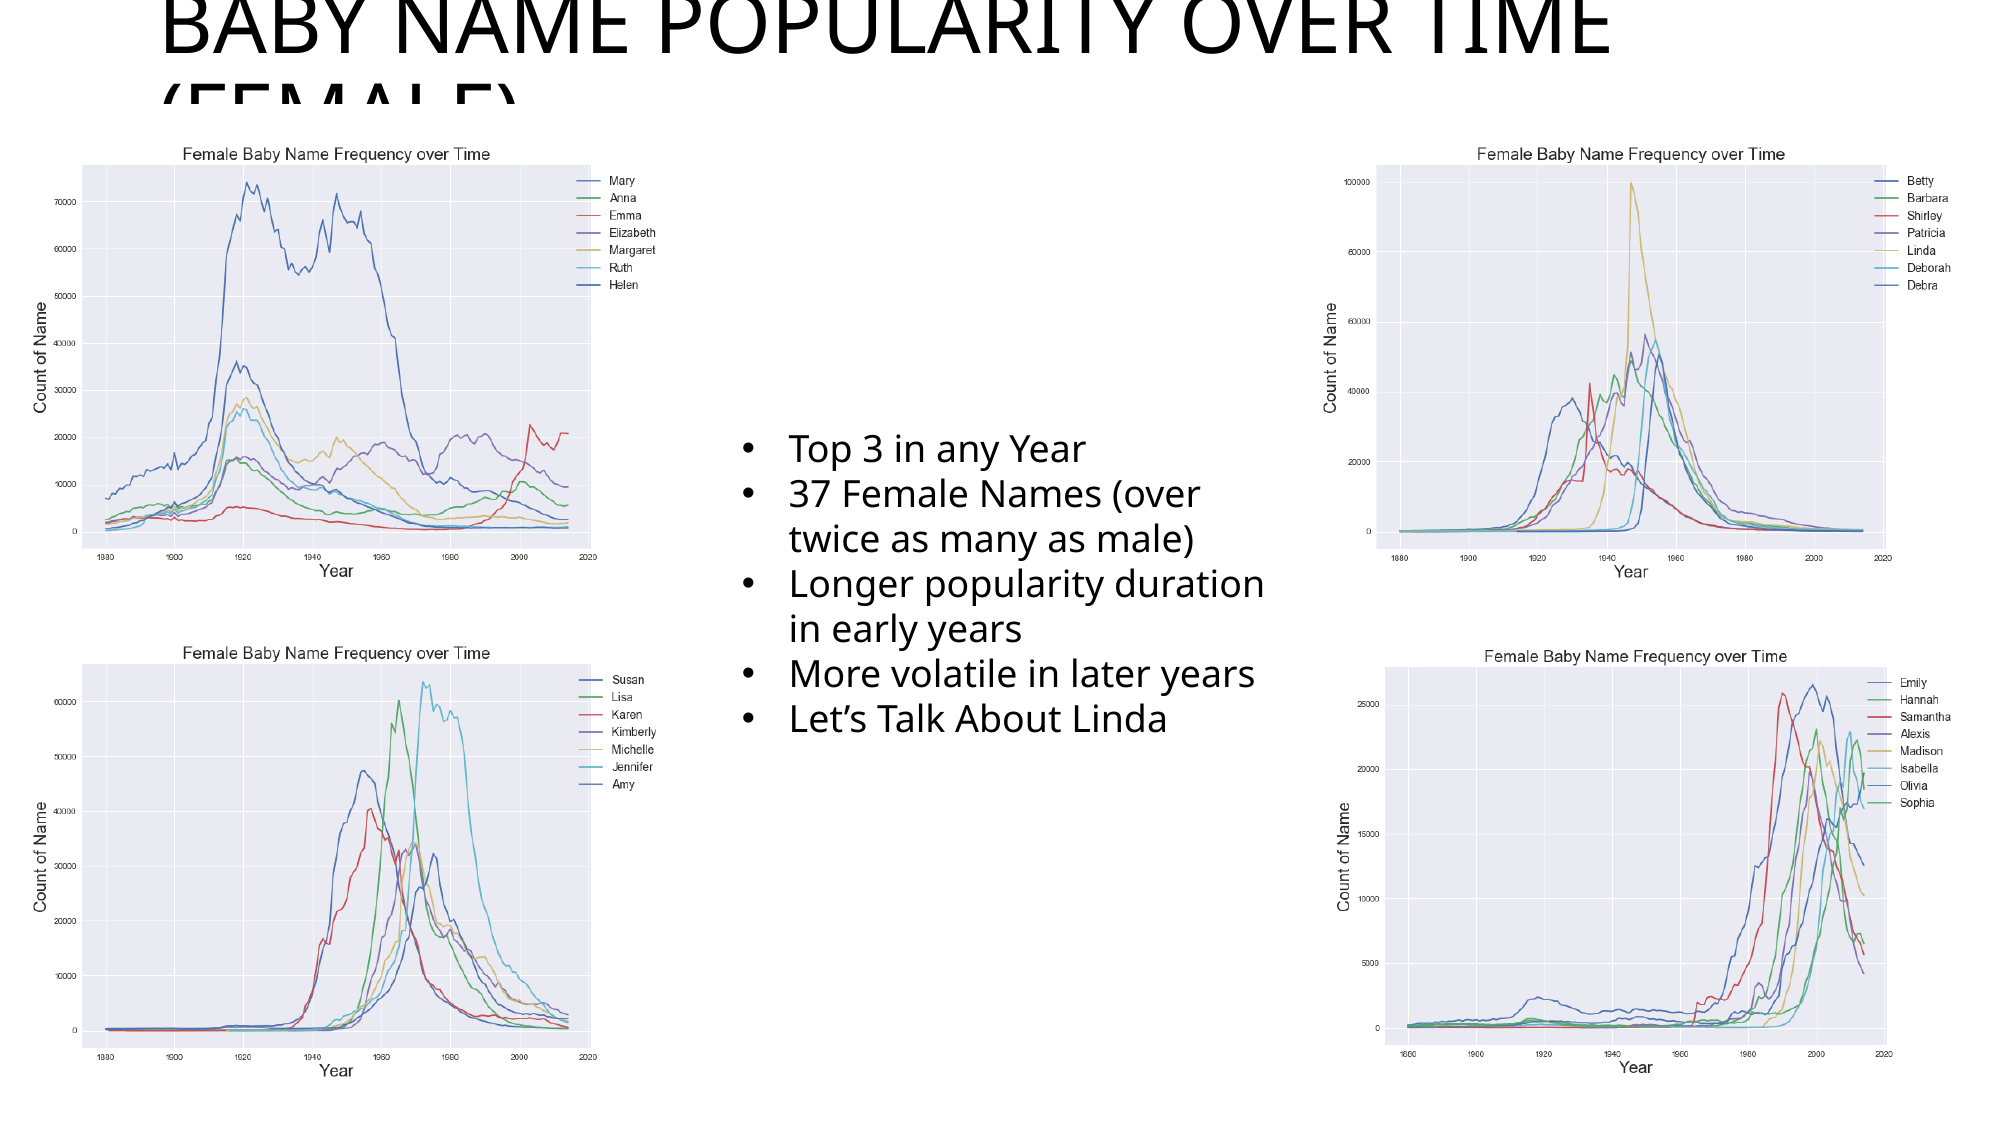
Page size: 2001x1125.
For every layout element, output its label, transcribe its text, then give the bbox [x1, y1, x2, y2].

picture [1294, 104, 1951, 1107]
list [2, 611, 656, 1109]
text_box Top 3 in any Year 37 Female Names (over twice as many as male) Longer popularity duration in early years More volatile in later years Let’s Talk About Linda [727, 417, 1286, 793]
picture [0, 104, 656, 1111]
title Baby Name Popularity over Time (Female) [143, 0, 1869, 171]
